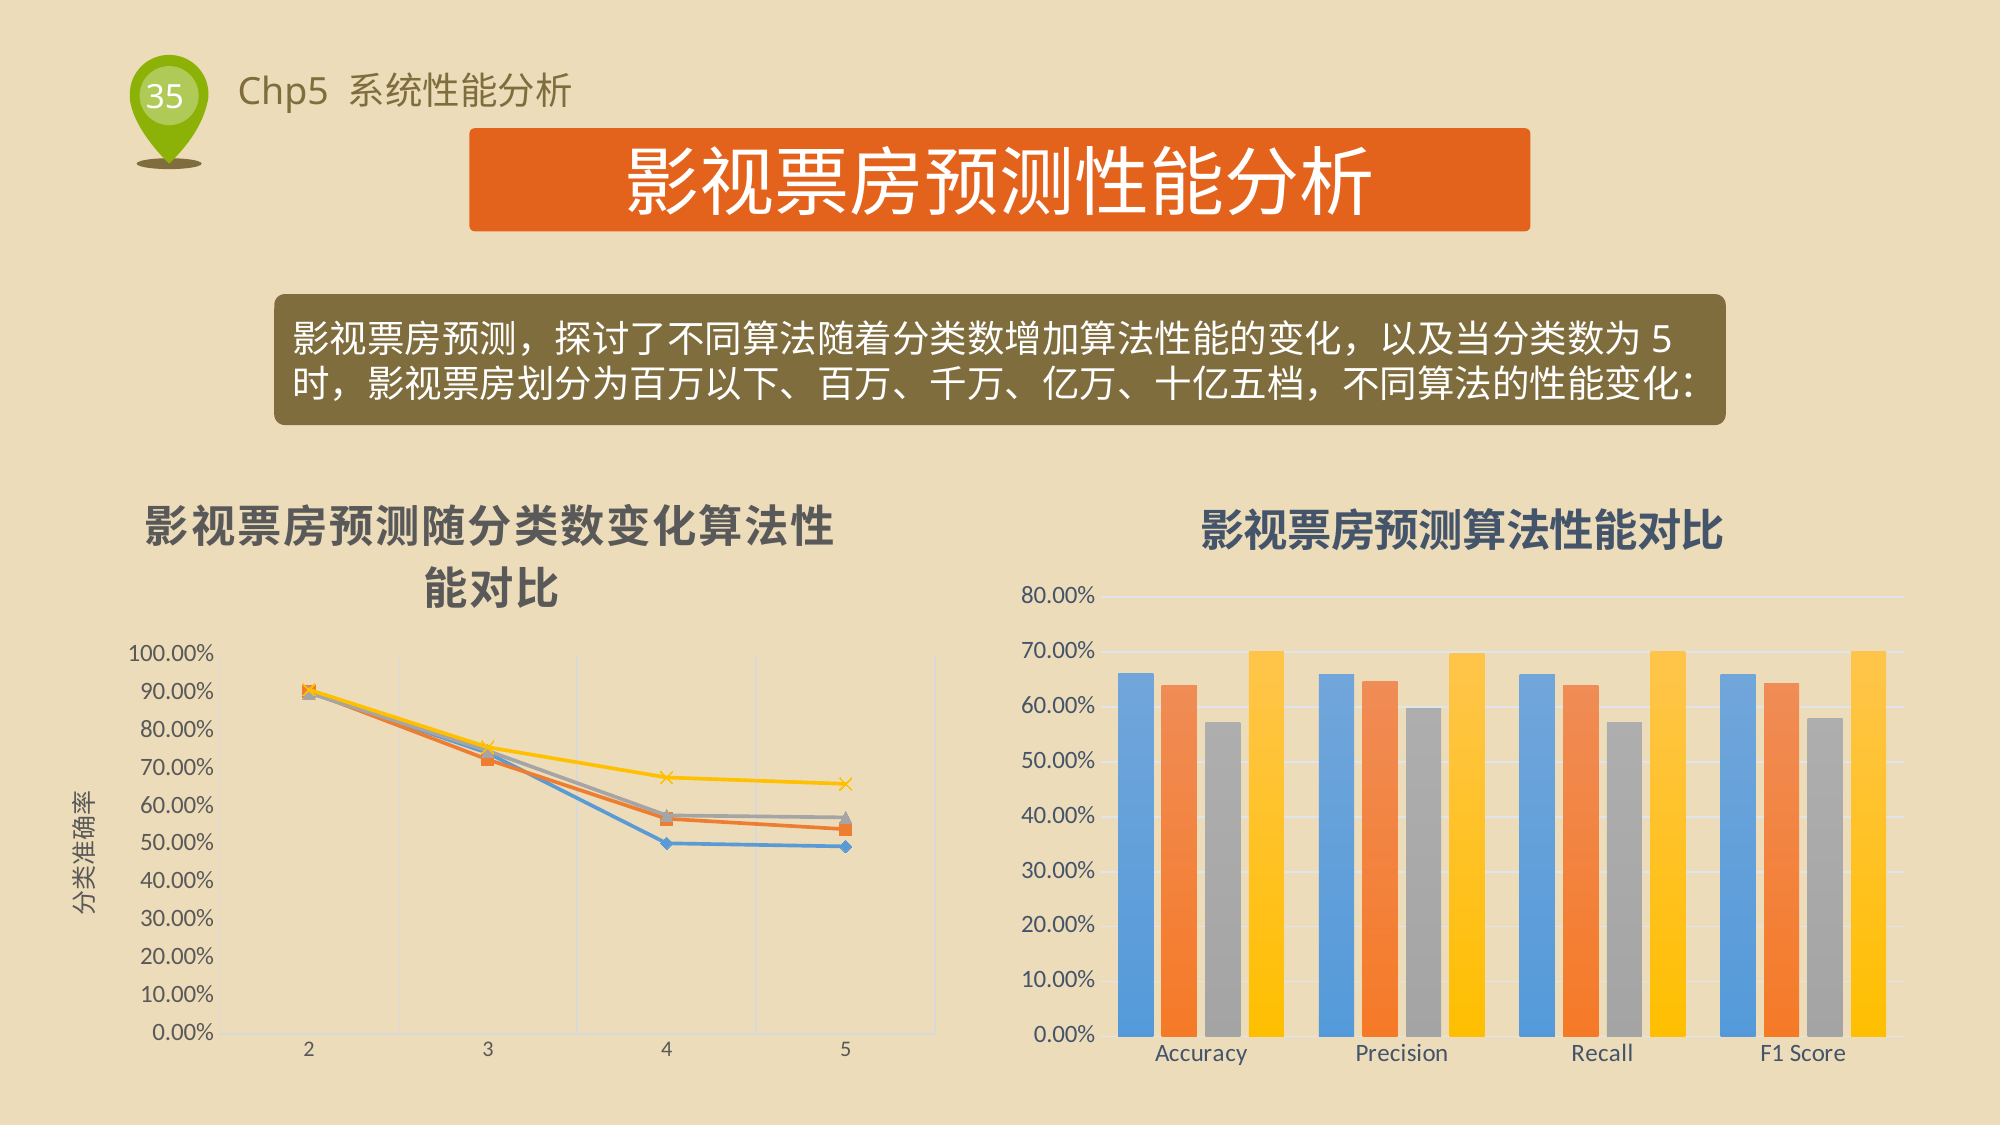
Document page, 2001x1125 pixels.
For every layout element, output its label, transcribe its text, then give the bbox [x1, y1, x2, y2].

chart [29, 458, 954, 1076]
chart [1002, 462, 1923, 1080]
text_box 影视票房预测，探讨了不同算法随着分类数增加算法性能的变化，以及当分类数为5时，影视票房划分为百万以下、百万、千万、亿万、十亿五档，不同算法的性能变化： [273, 293, 1727, 427]
text_box 影视票房预测性能分析 [468, 127, 1532, 233]
